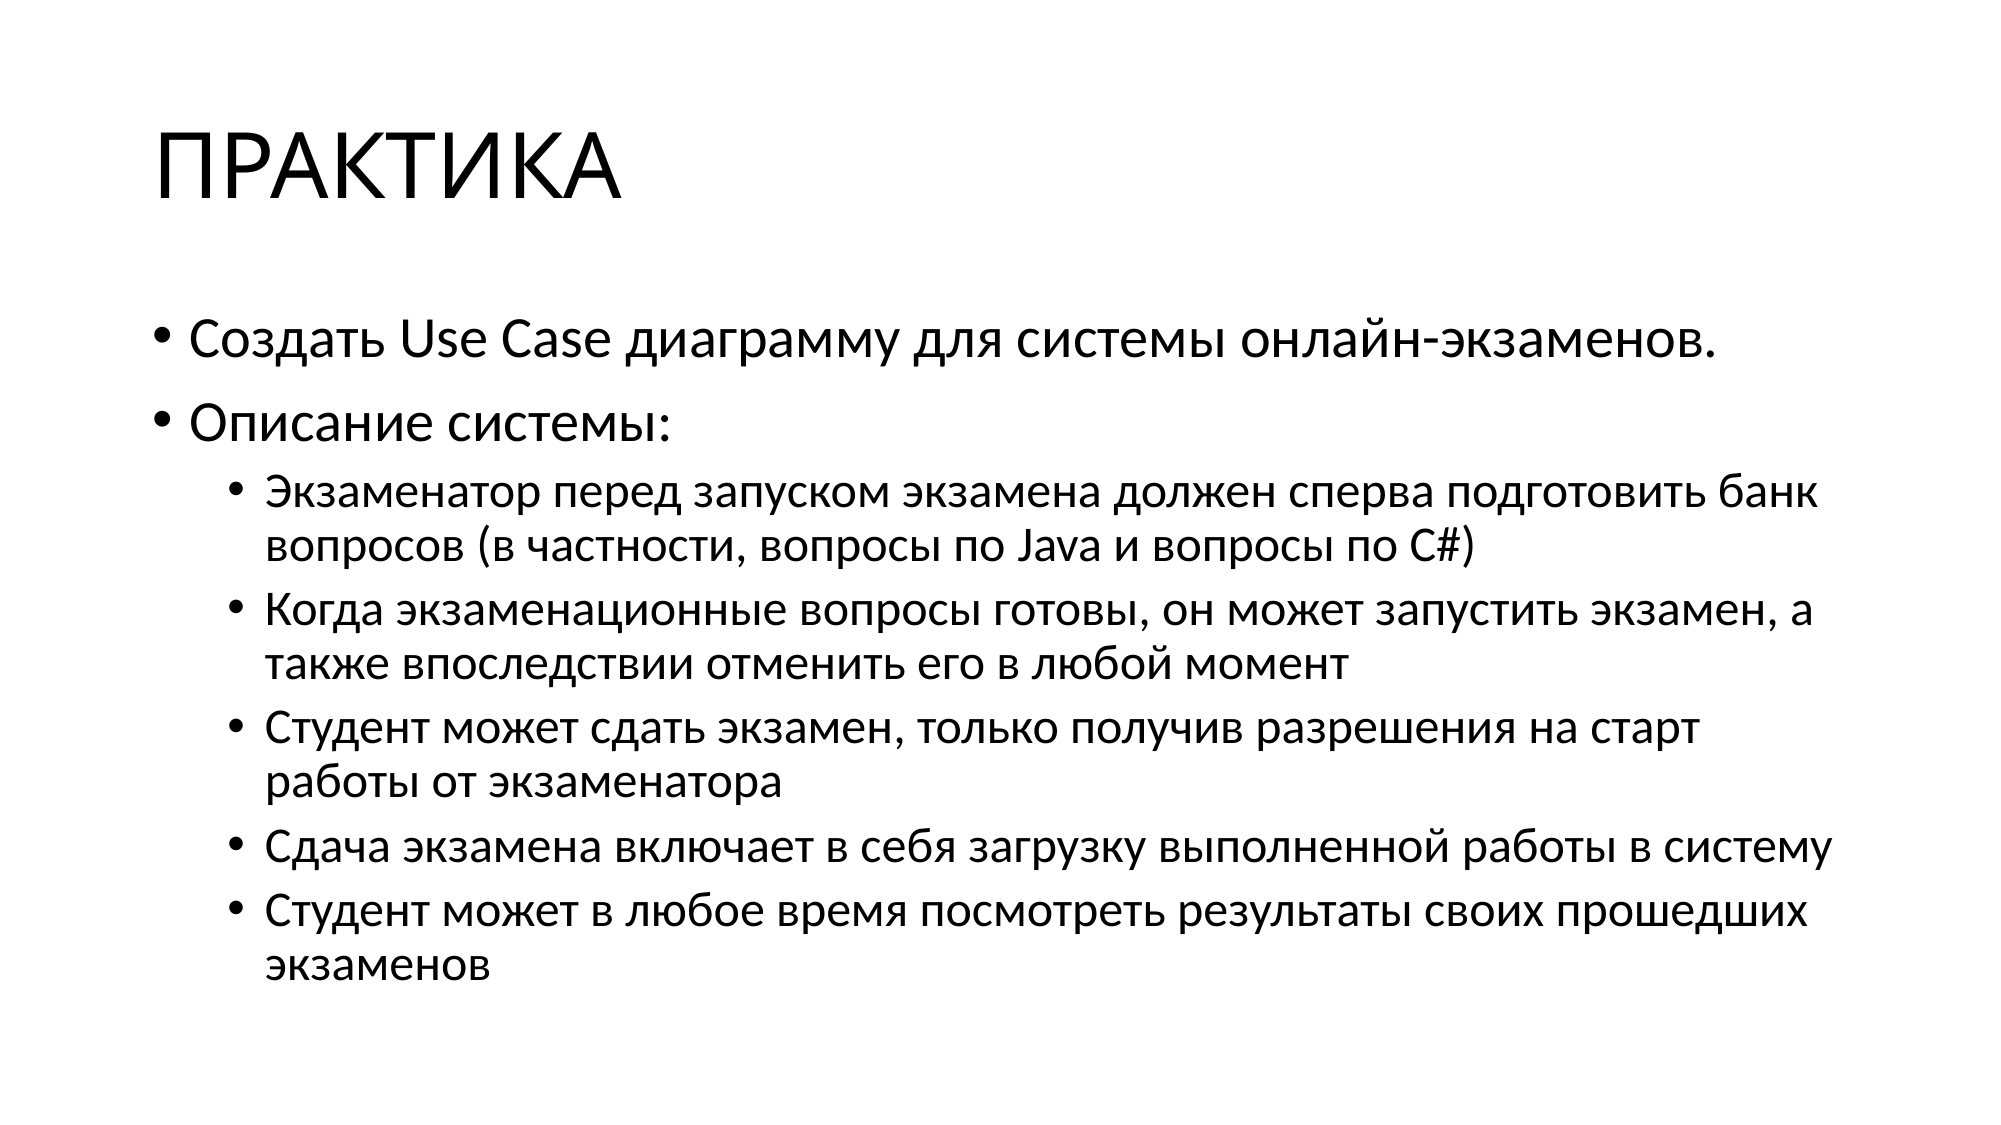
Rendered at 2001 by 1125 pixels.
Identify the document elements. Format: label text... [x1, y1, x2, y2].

title ПРАКТИКА [137, 59, 1863, 278]
list Создать Use Case диаграмму для системы онлайн-экзаменов. Описание системы: Экзаменатор перед запуском экзамена должен сперва подготовить банк вопросов (в частности, вопросы по Java и вопросы по C#) Когда экзаменационные вопросы готовы, он может запустить экзамен, а также впоследствии отменить его в любой момент Студент может сдать экзамен, только получив разрешения на старт работы от экзаменатора Сдача экзамена включает в себя загрузку выполненной работы в систему Студент может в любое время посмотреть результаты своих прошедших экзаменов [137, 299, 1863, 1014]
